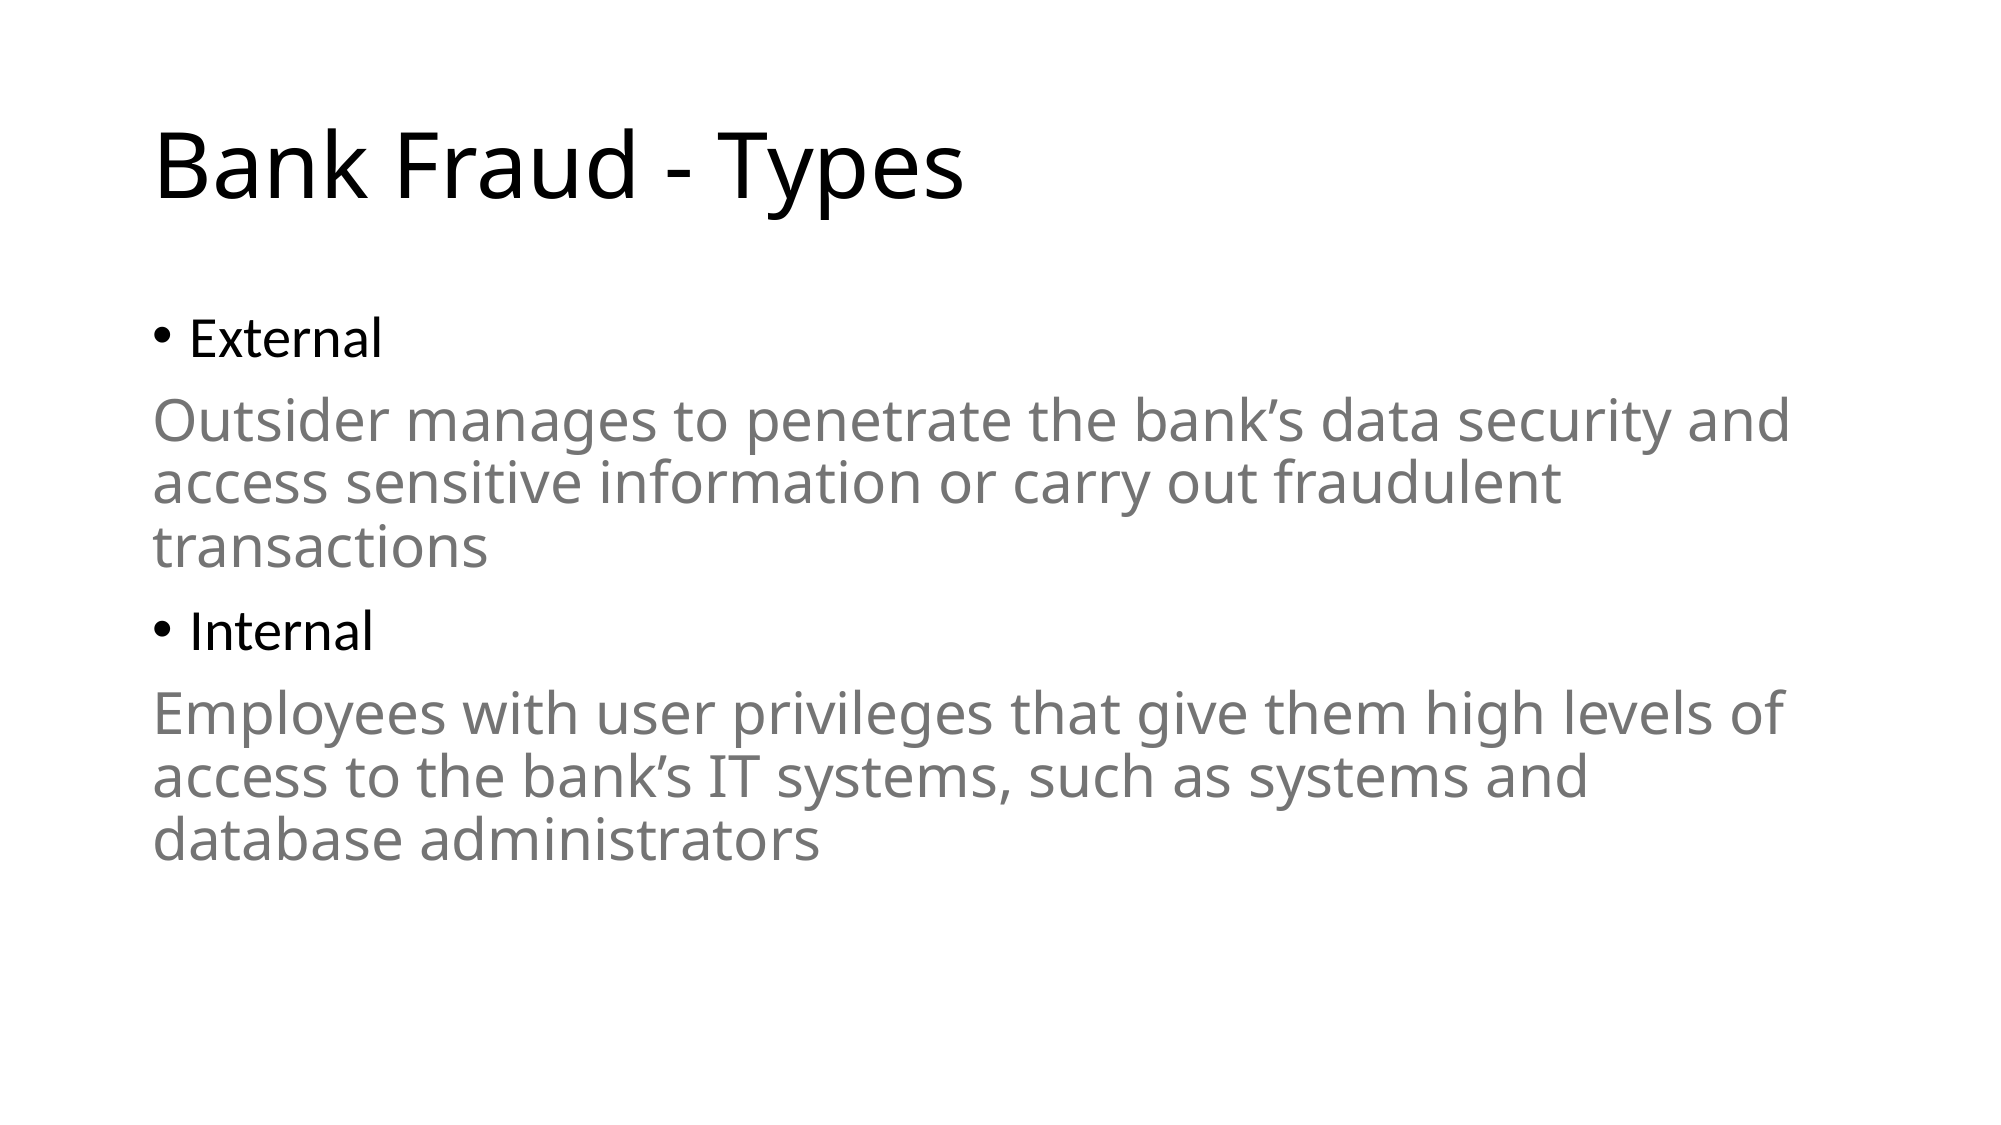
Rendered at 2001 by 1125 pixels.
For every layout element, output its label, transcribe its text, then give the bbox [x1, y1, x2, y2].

list External Outsider manages to penetrate the bank’s data security and access sensitive information or carry out fraudulent transactions Internal Employees with user privileges that give them high levels of access to the bank’s IT systems, such as systems and database administrators [137, 299, 1863, 1014]
title Bank Fraud - Types [137, 59, 1863, 278]
